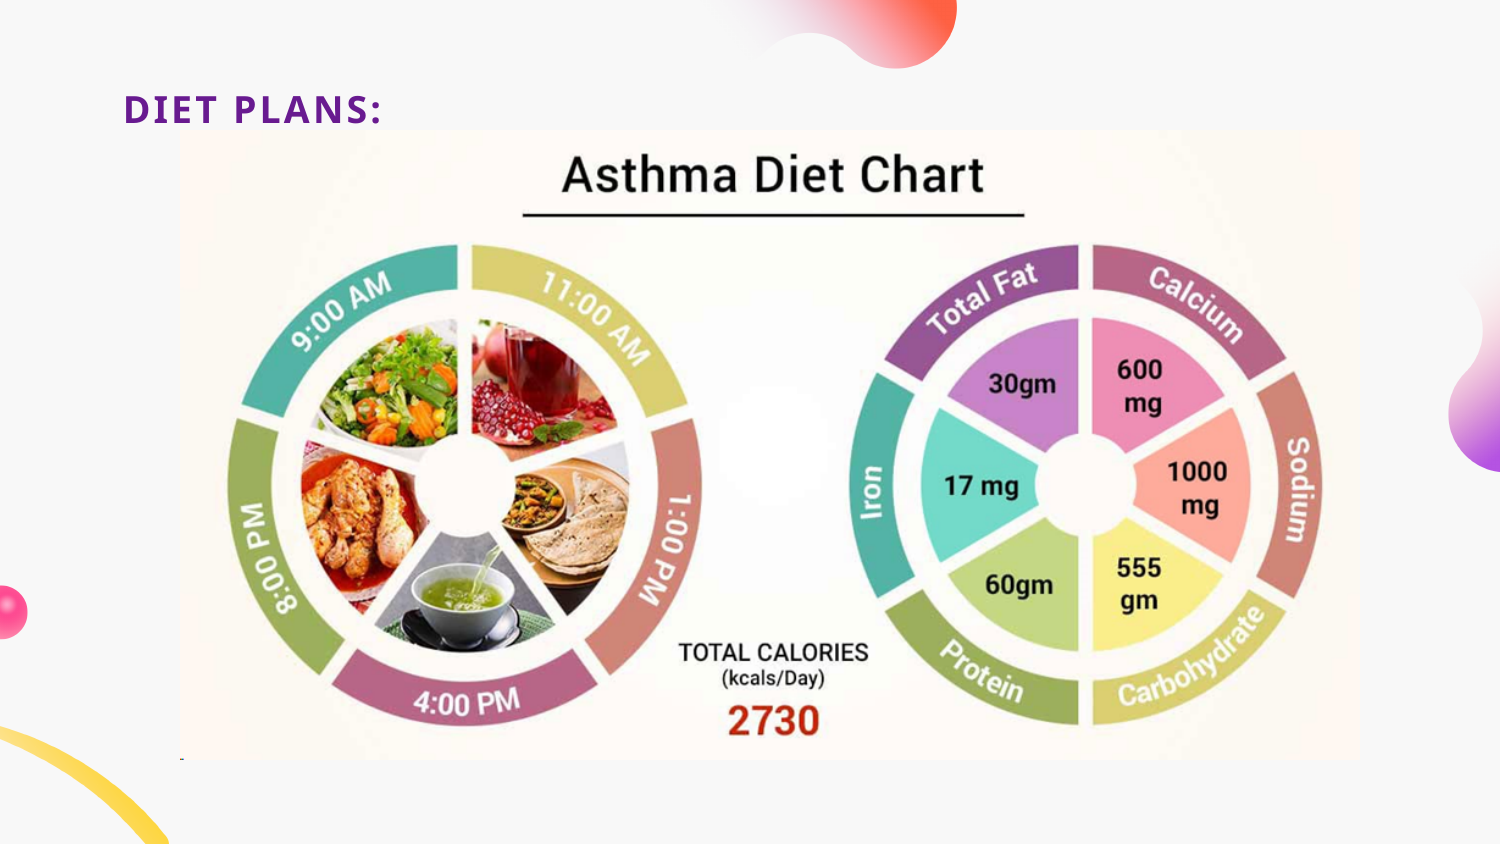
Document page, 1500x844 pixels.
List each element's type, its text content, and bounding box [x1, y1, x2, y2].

picture [599, 0, 979, 102]
picture [1401, 168, 1500, 533]
text_box DIET PLANS: [108, 78, 975, 139]
picture [0, 130, 1361, 844]
